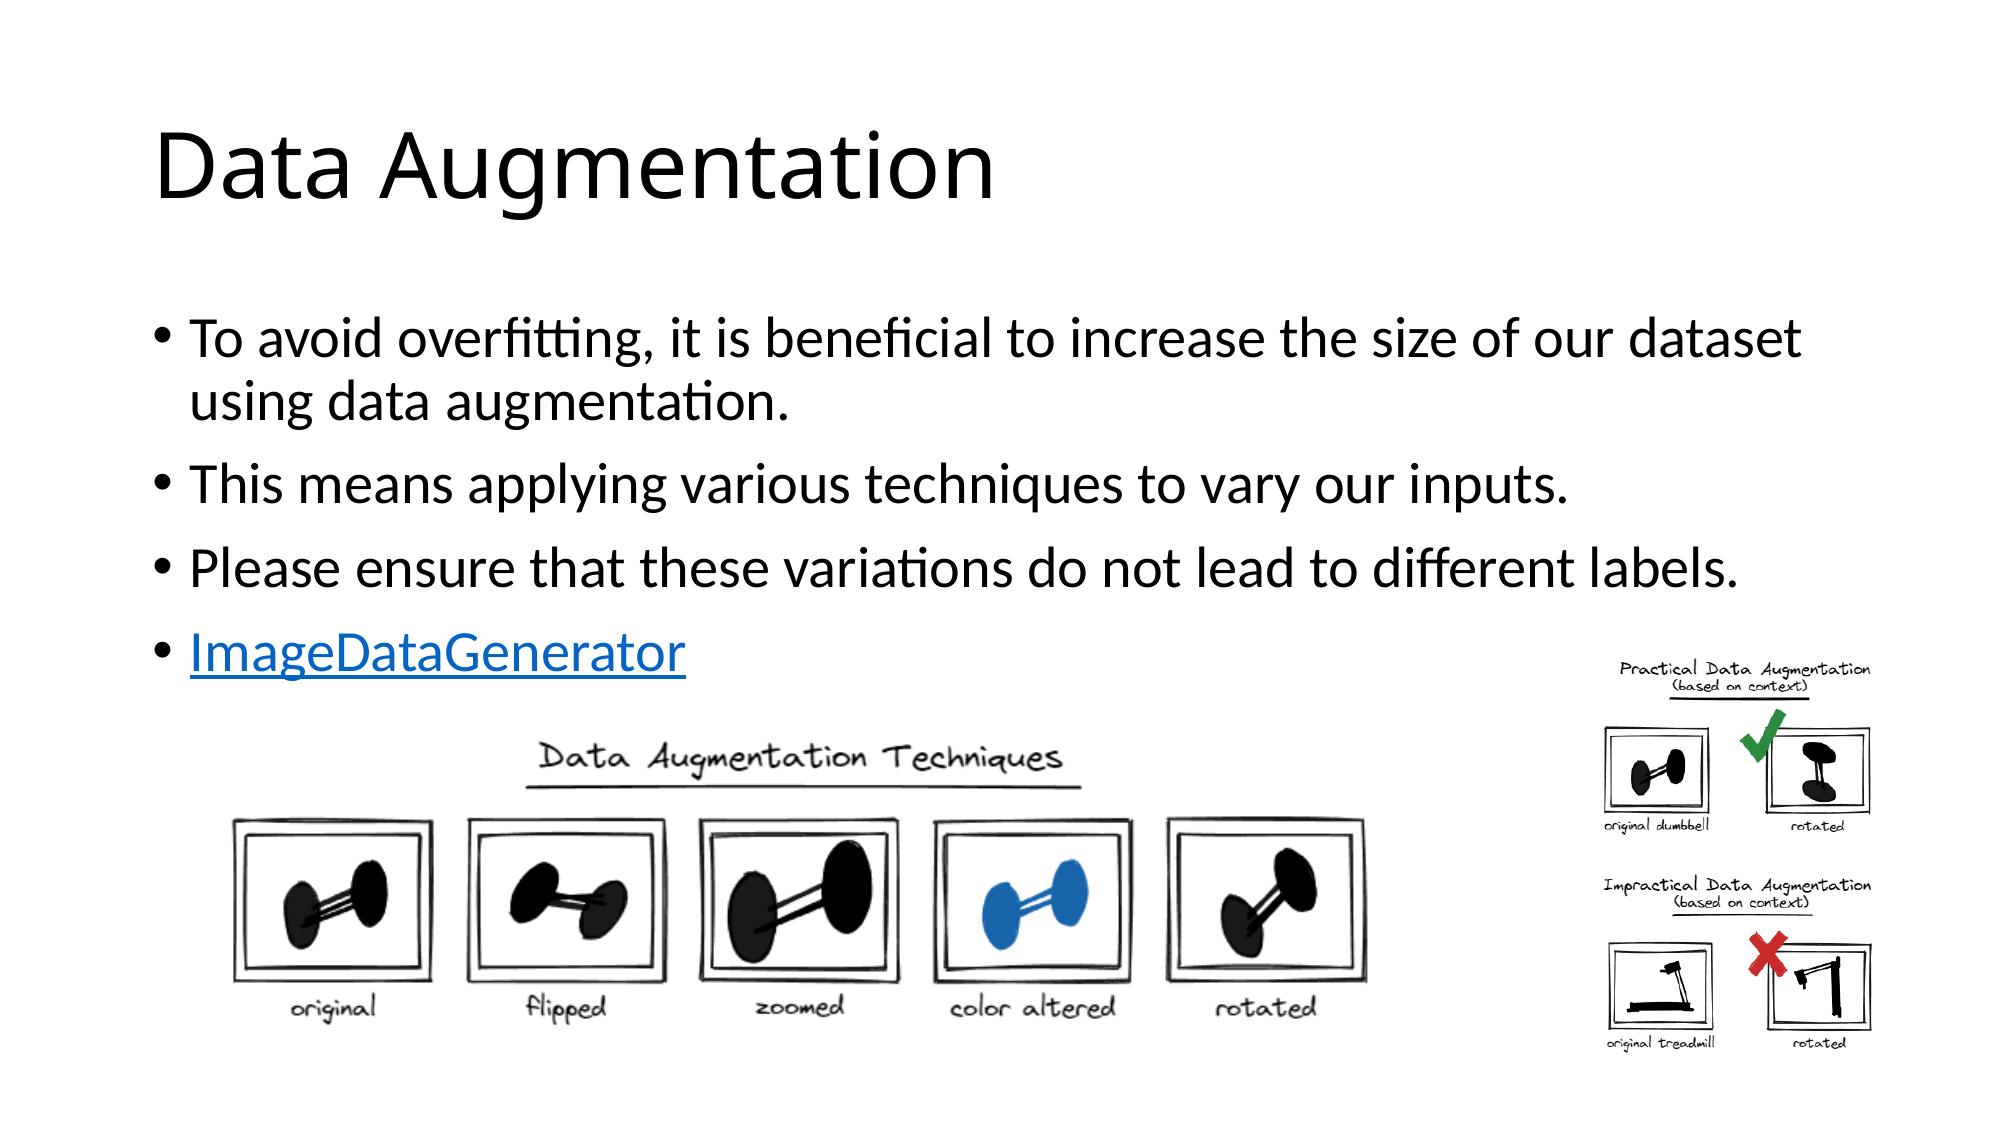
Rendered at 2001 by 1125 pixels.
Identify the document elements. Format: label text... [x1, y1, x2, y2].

picture [1598, 643, 1915, 849]
list To avoid overfitting, it is beneficial to increase the size of our dataset using data augmentation. This means applying various techniques to vary our inputs. Please ensure that these variations do not lead to different labels. ImageDataGenerator [137, 299, 1863, 1014]
title Data Augmentation [137, 59, 1863, 278]
picture [1576, 859, 1888, 1066]
picture [204, 715, 1413, 1036]
